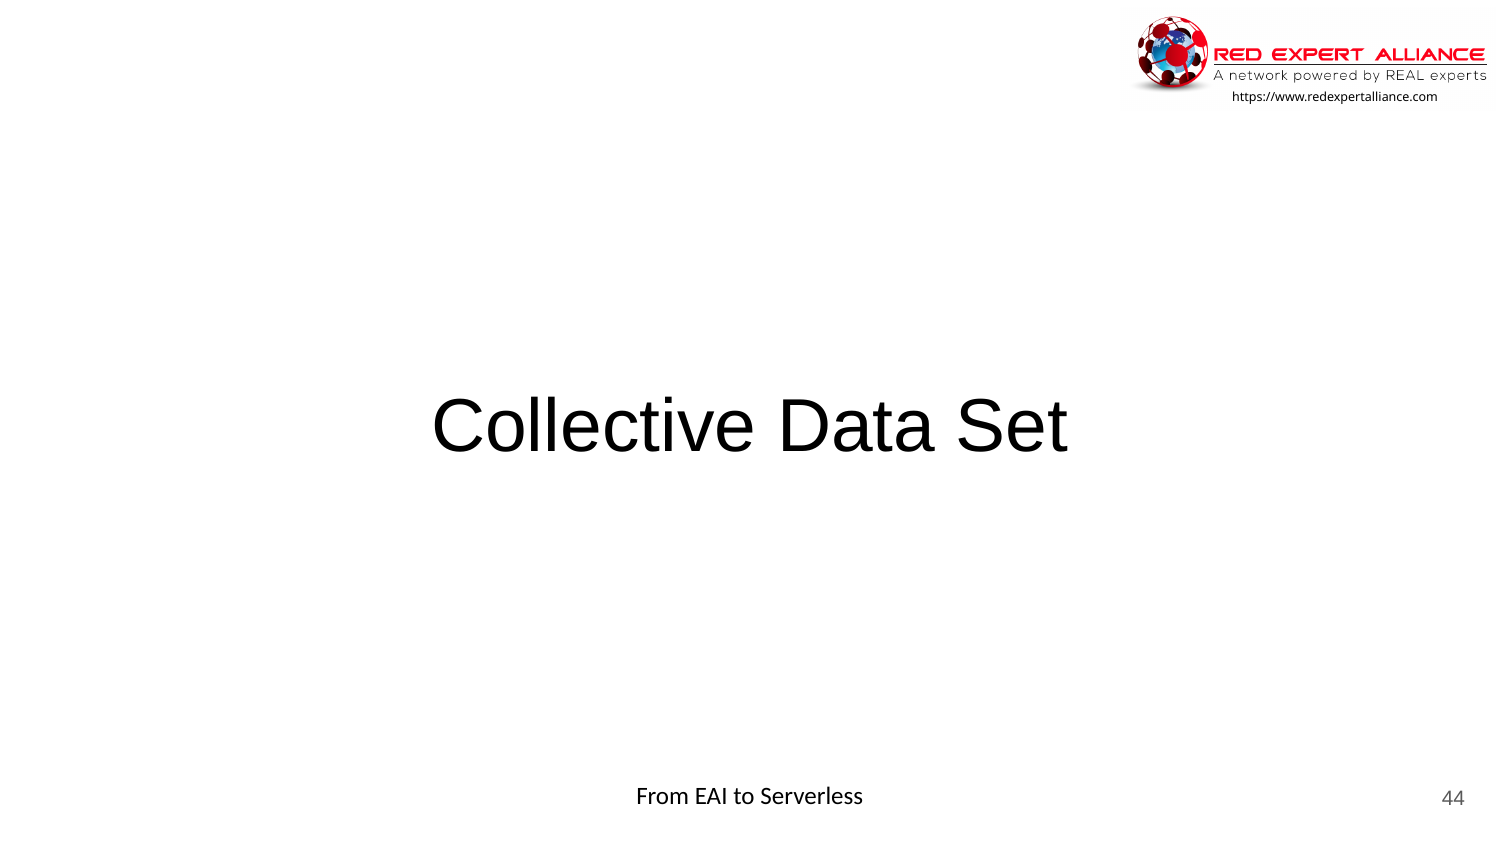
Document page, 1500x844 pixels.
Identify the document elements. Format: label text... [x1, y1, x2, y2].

title Collective Data Set [51, 352, 1449, 491]
slide_number ‹#› [1389, 764, 1480, 830]
picture [1120, 7, 1496, 111]
